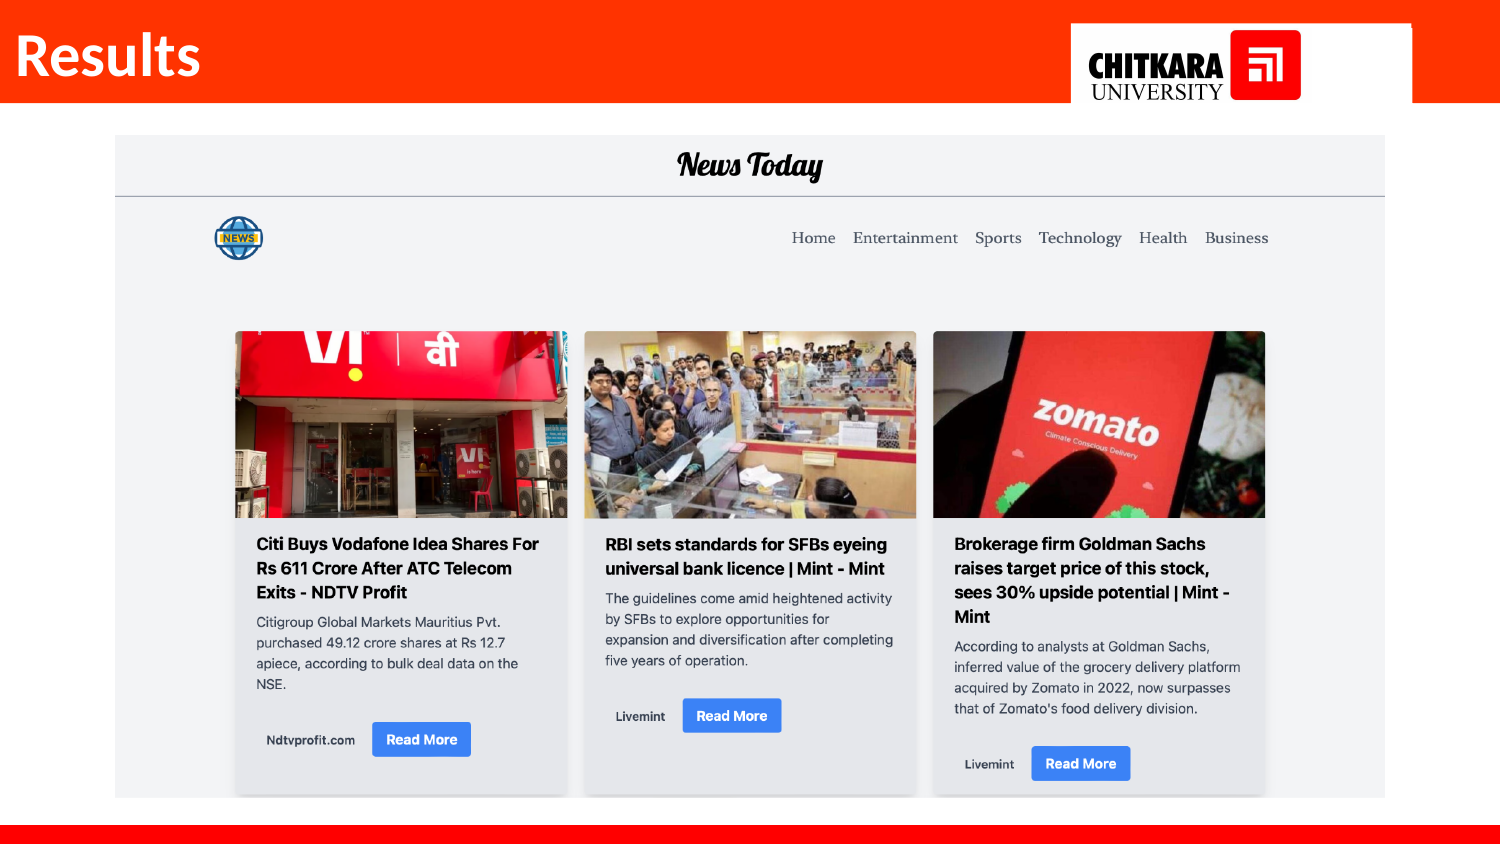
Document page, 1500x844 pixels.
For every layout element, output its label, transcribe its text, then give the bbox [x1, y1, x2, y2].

picture [115, 135, 1385, 798]
title Results [0, 0, 1063, 104]
picture [1074, 28, 1312, 103]
